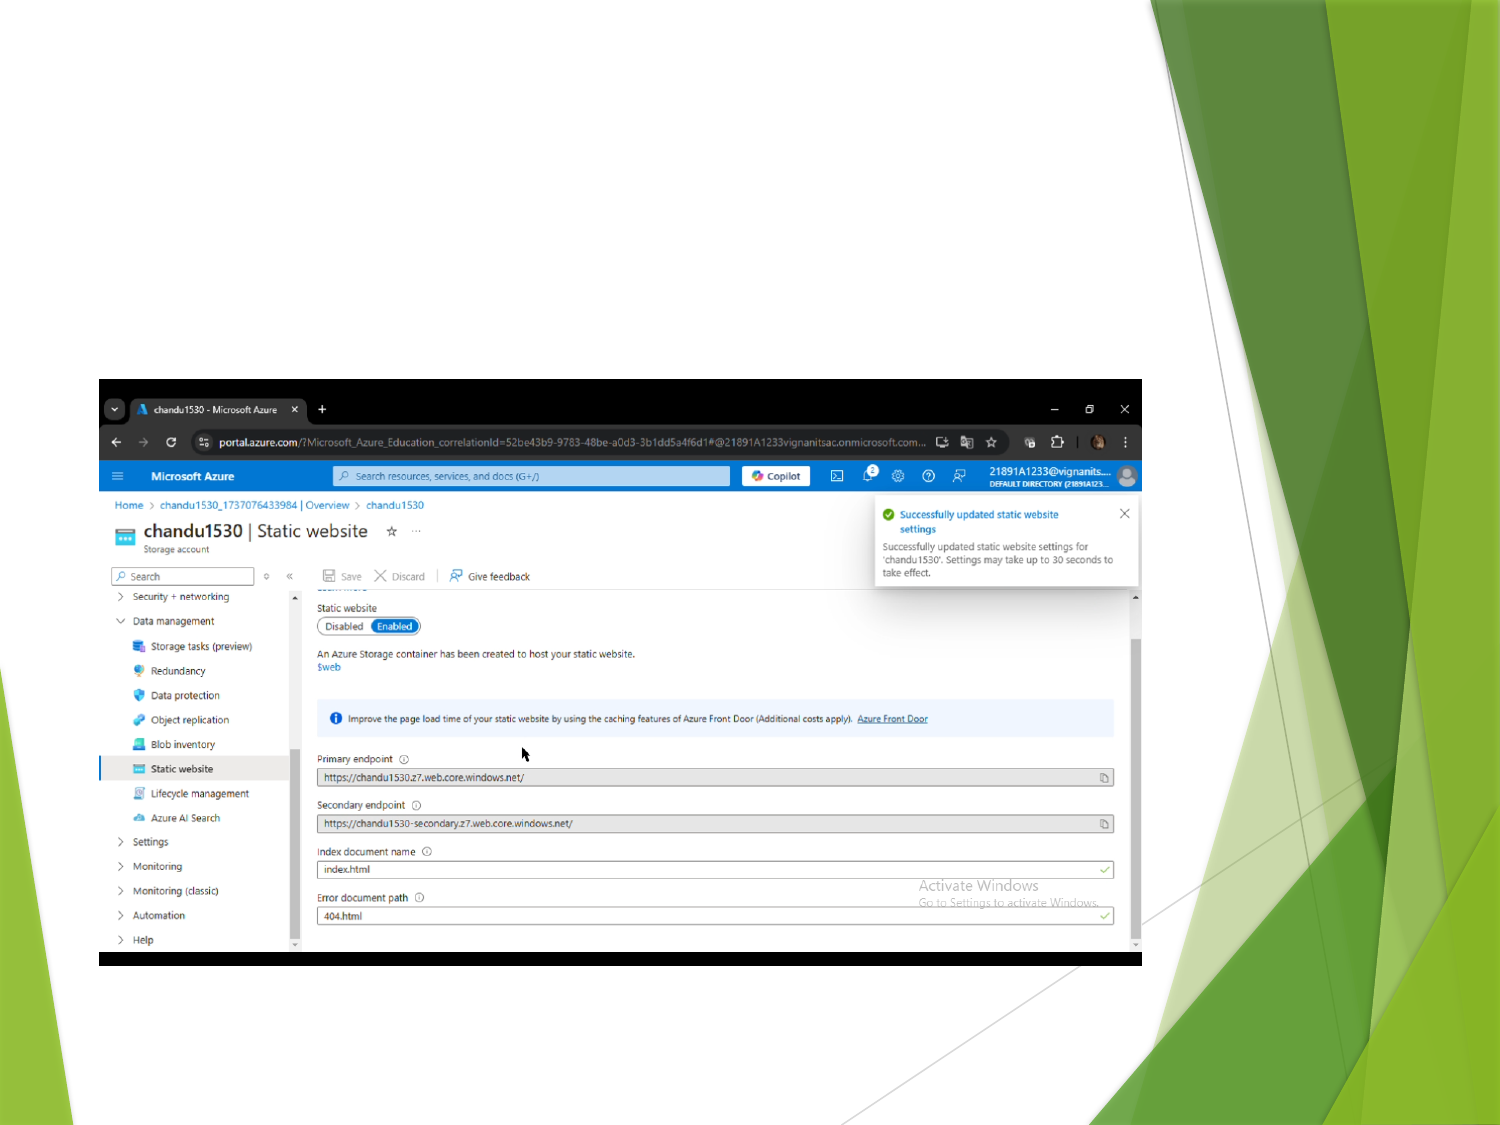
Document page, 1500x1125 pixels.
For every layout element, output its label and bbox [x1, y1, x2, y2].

list [99, 379, 1142, 967]
